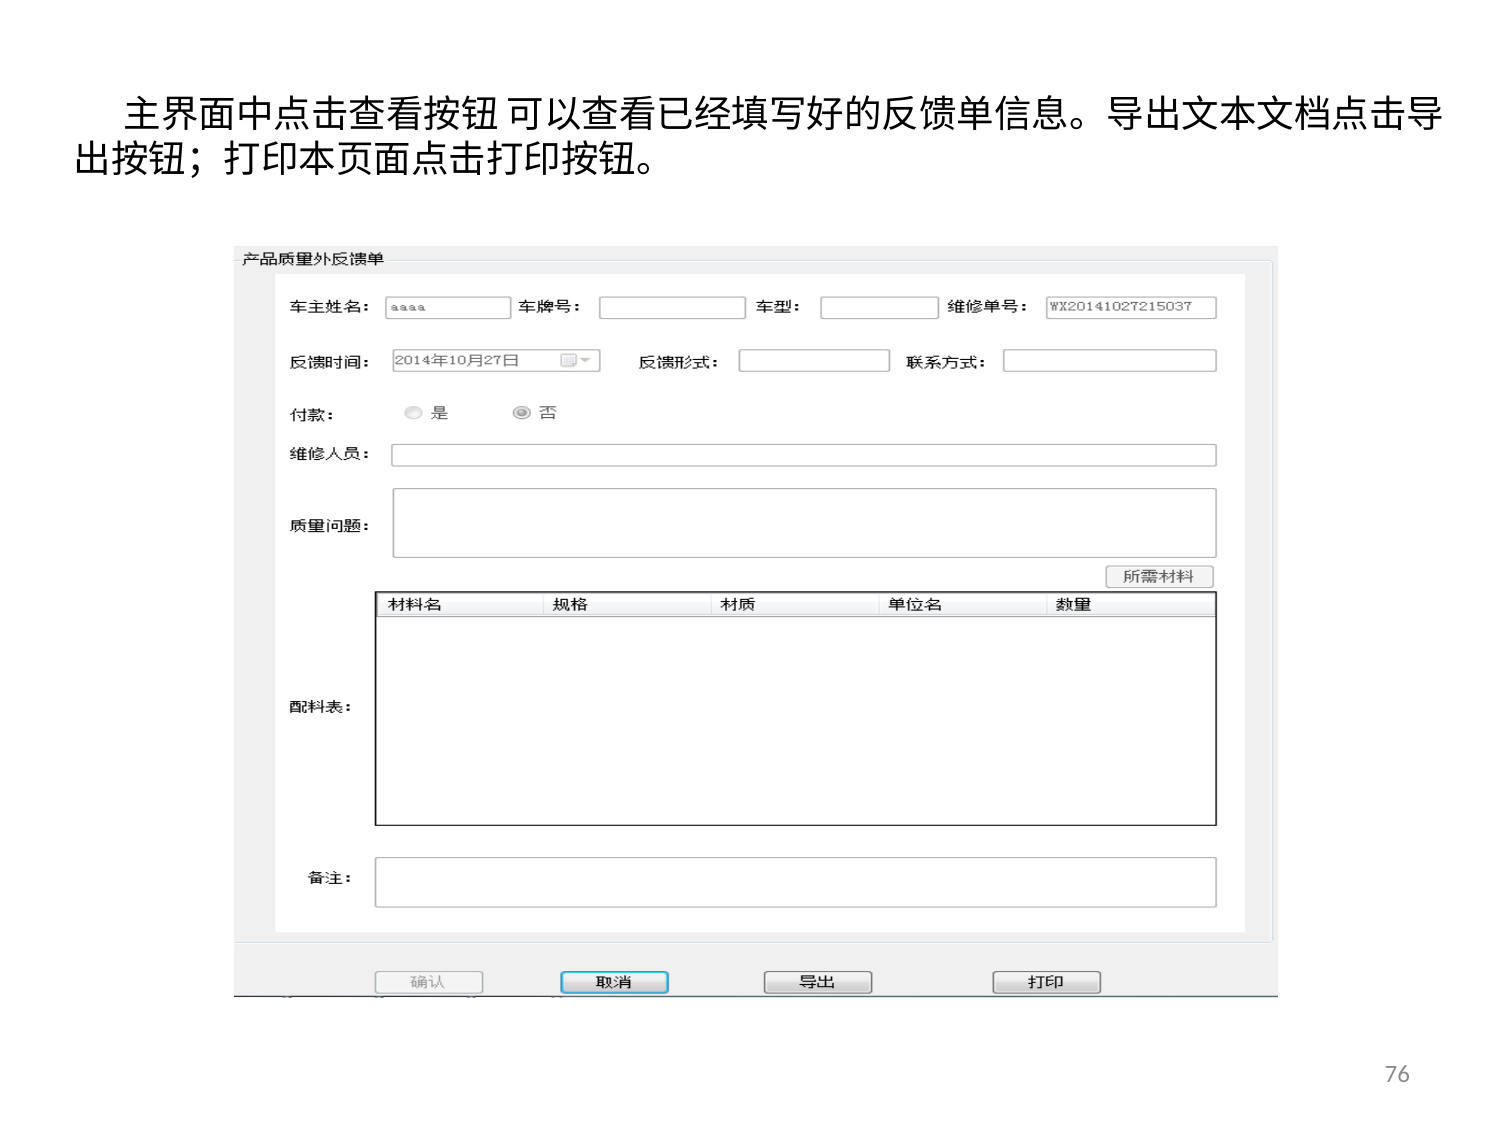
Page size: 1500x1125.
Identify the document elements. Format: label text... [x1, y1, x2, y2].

slide_number 76 [1074, 1042, 1425, 1103]
text_box 主界面中点击查看按钮 可以查看已经填写好的反馈单信息。导出文本文档点击导出按钮；打印本页面点击打印按钮。 [58, 82, 1465, 233]
picture [234, 245, 1278, 998]
